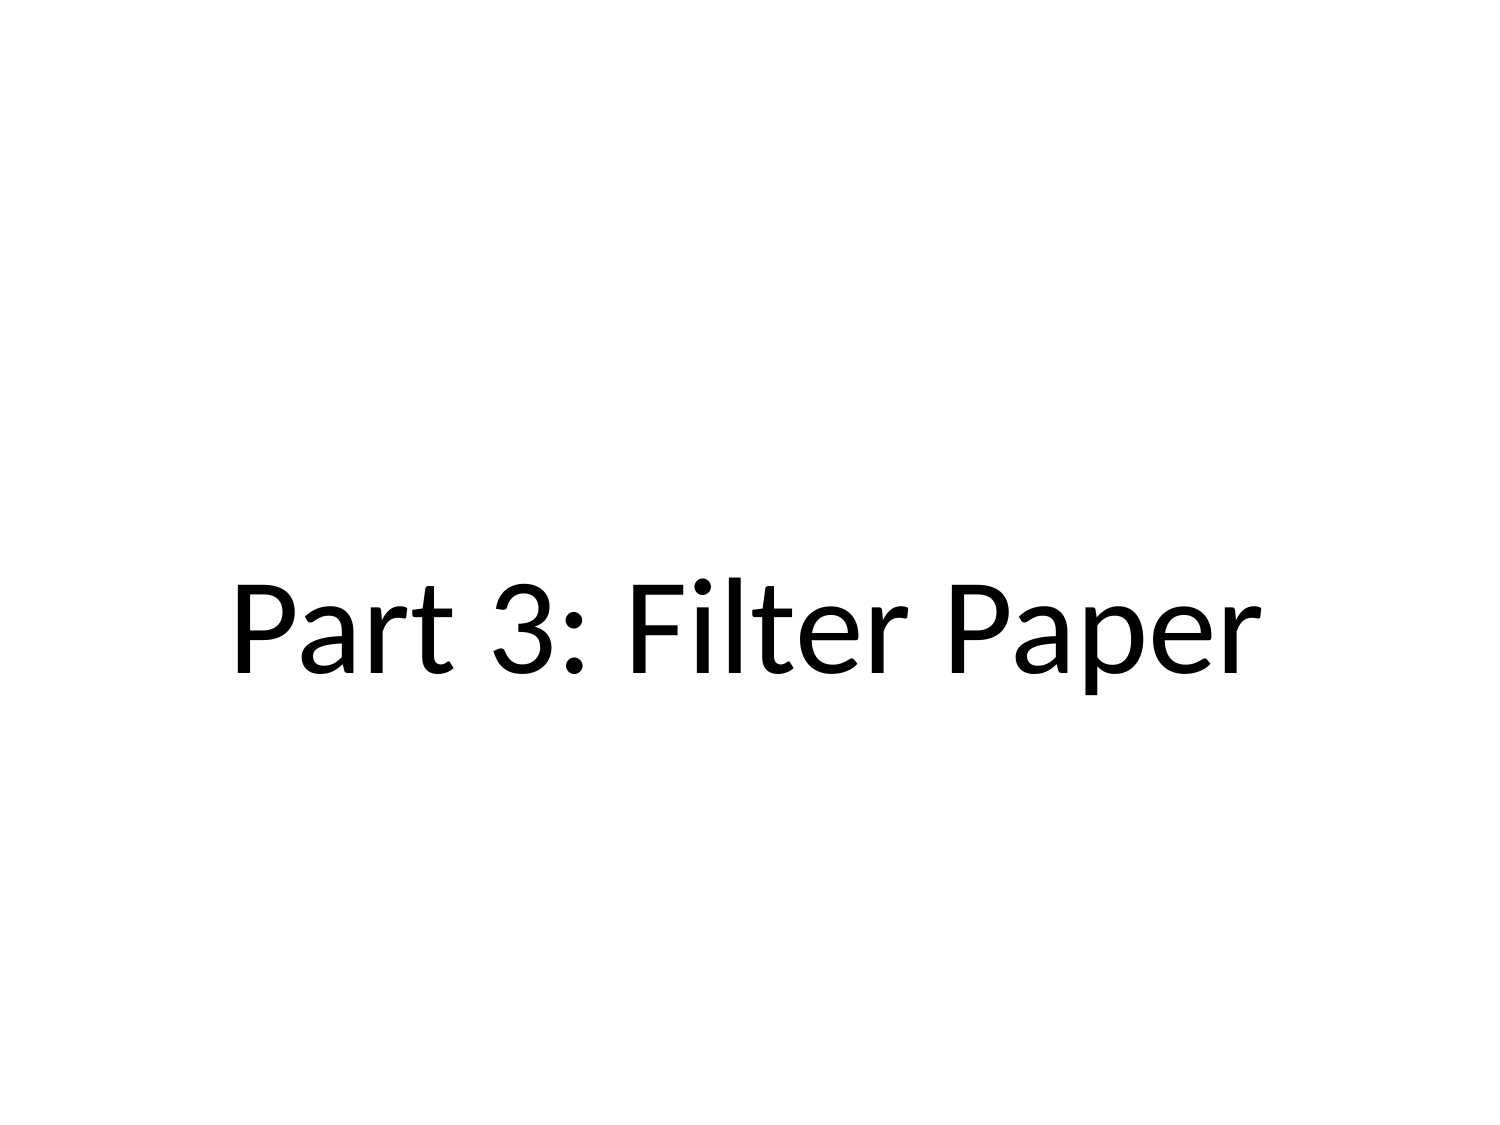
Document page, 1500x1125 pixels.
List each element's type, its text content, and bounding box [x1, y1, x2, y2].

text_box Part 3: Filter Paper [87, 525, 1438, 713]
